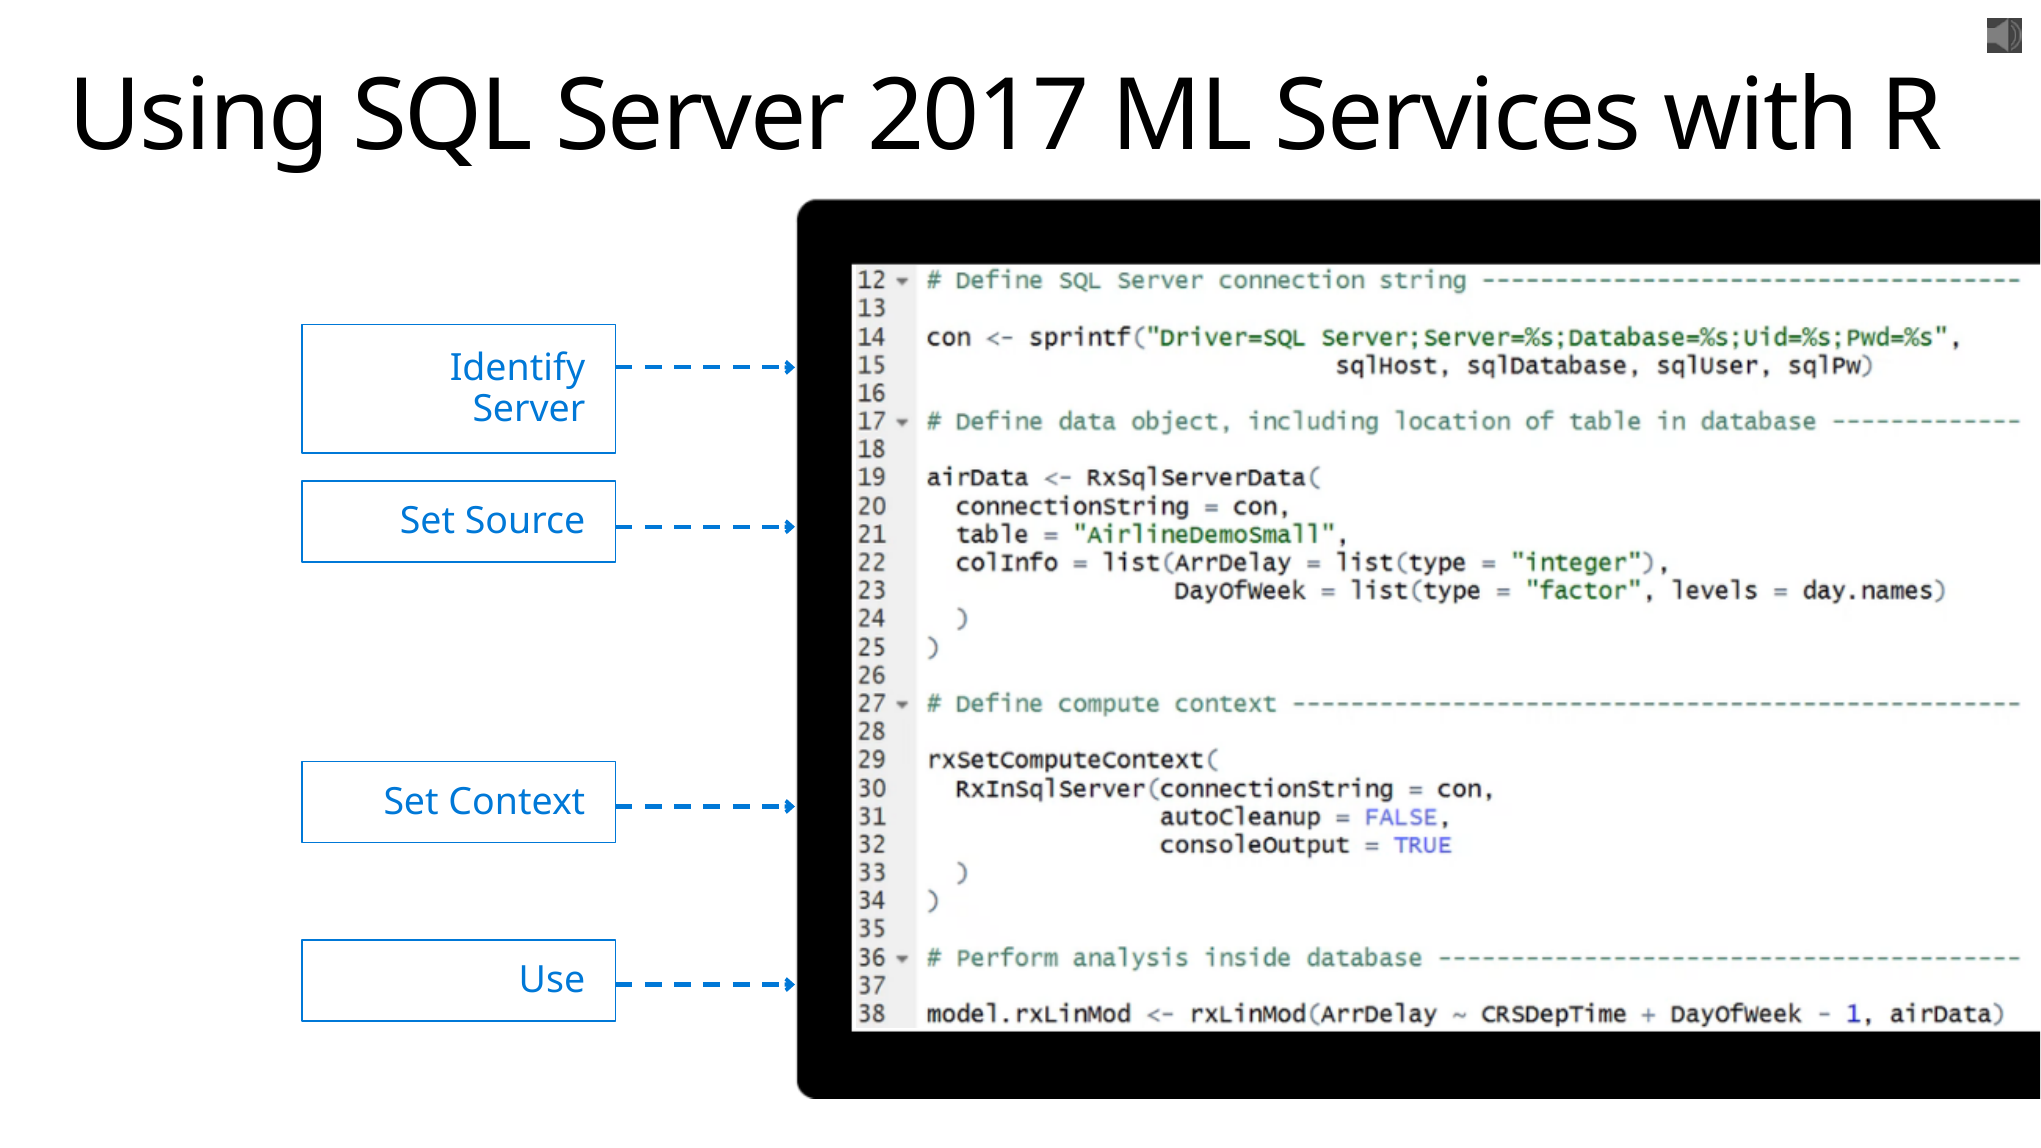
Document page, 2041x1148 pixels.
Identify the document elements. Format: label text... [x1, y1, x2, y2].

text_box Identify Server [301, 324, 616, 454]
text_box Set Source [301, 480, 616, 563]
text_box Use [301, 939, 616, 1022]
title Using SQL Server 2017 ML Services with R [45, 48, 1996, 199]
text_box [656, 193, 2041, 1099]
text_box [1985, 16, 2024, 55]
text_box Set Context [301, 761, 616, 843]
